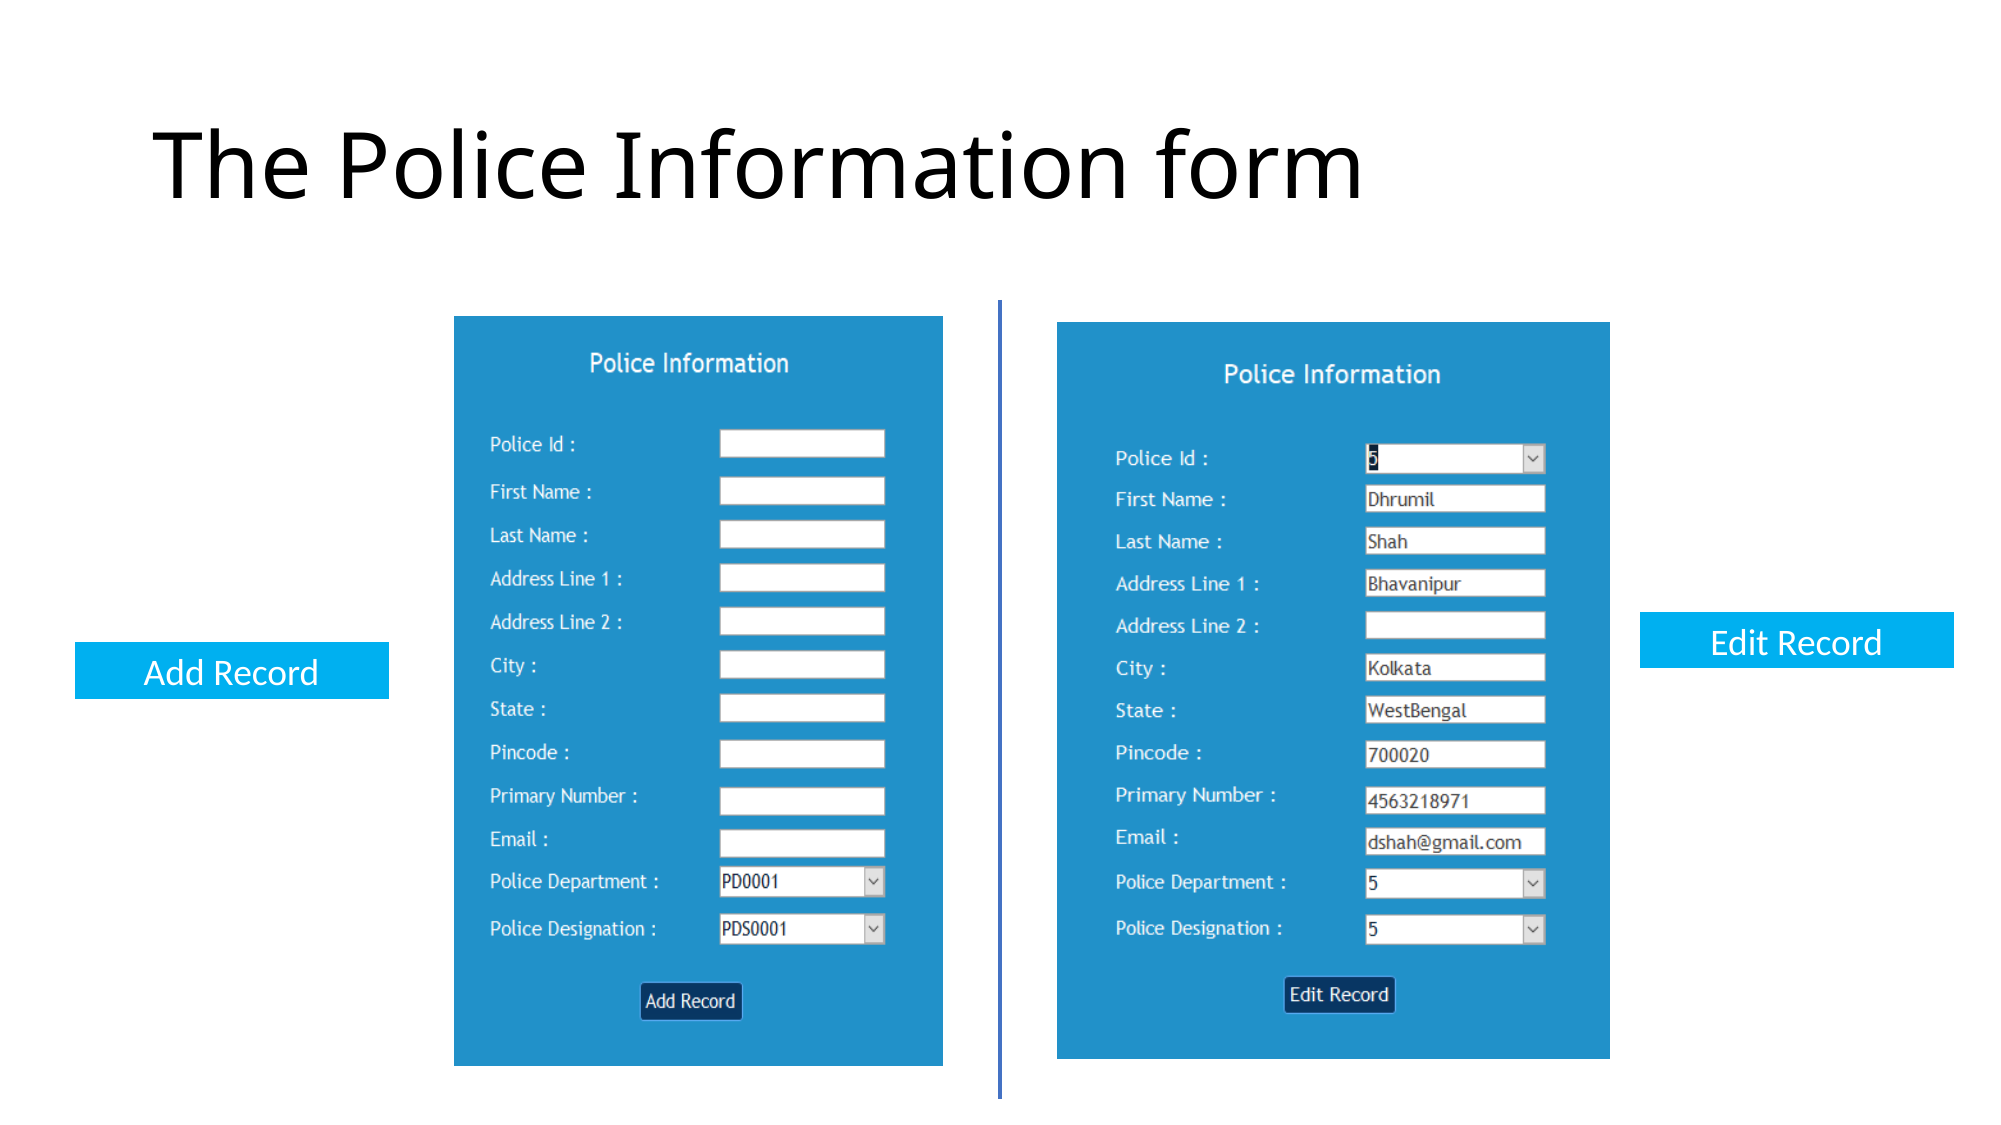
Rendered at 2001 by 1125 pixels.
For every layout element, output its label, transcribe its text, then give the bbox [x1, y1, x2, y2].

picture [454, 316, 943, 1066]
picture [1057, 322, 1610, 1059]
text_box Add Record [72, 639, 392, 702]
title The Police Information form [137, 59, 1863, 278]
text_box Edit Record [1637, 609, 1957, 672]
